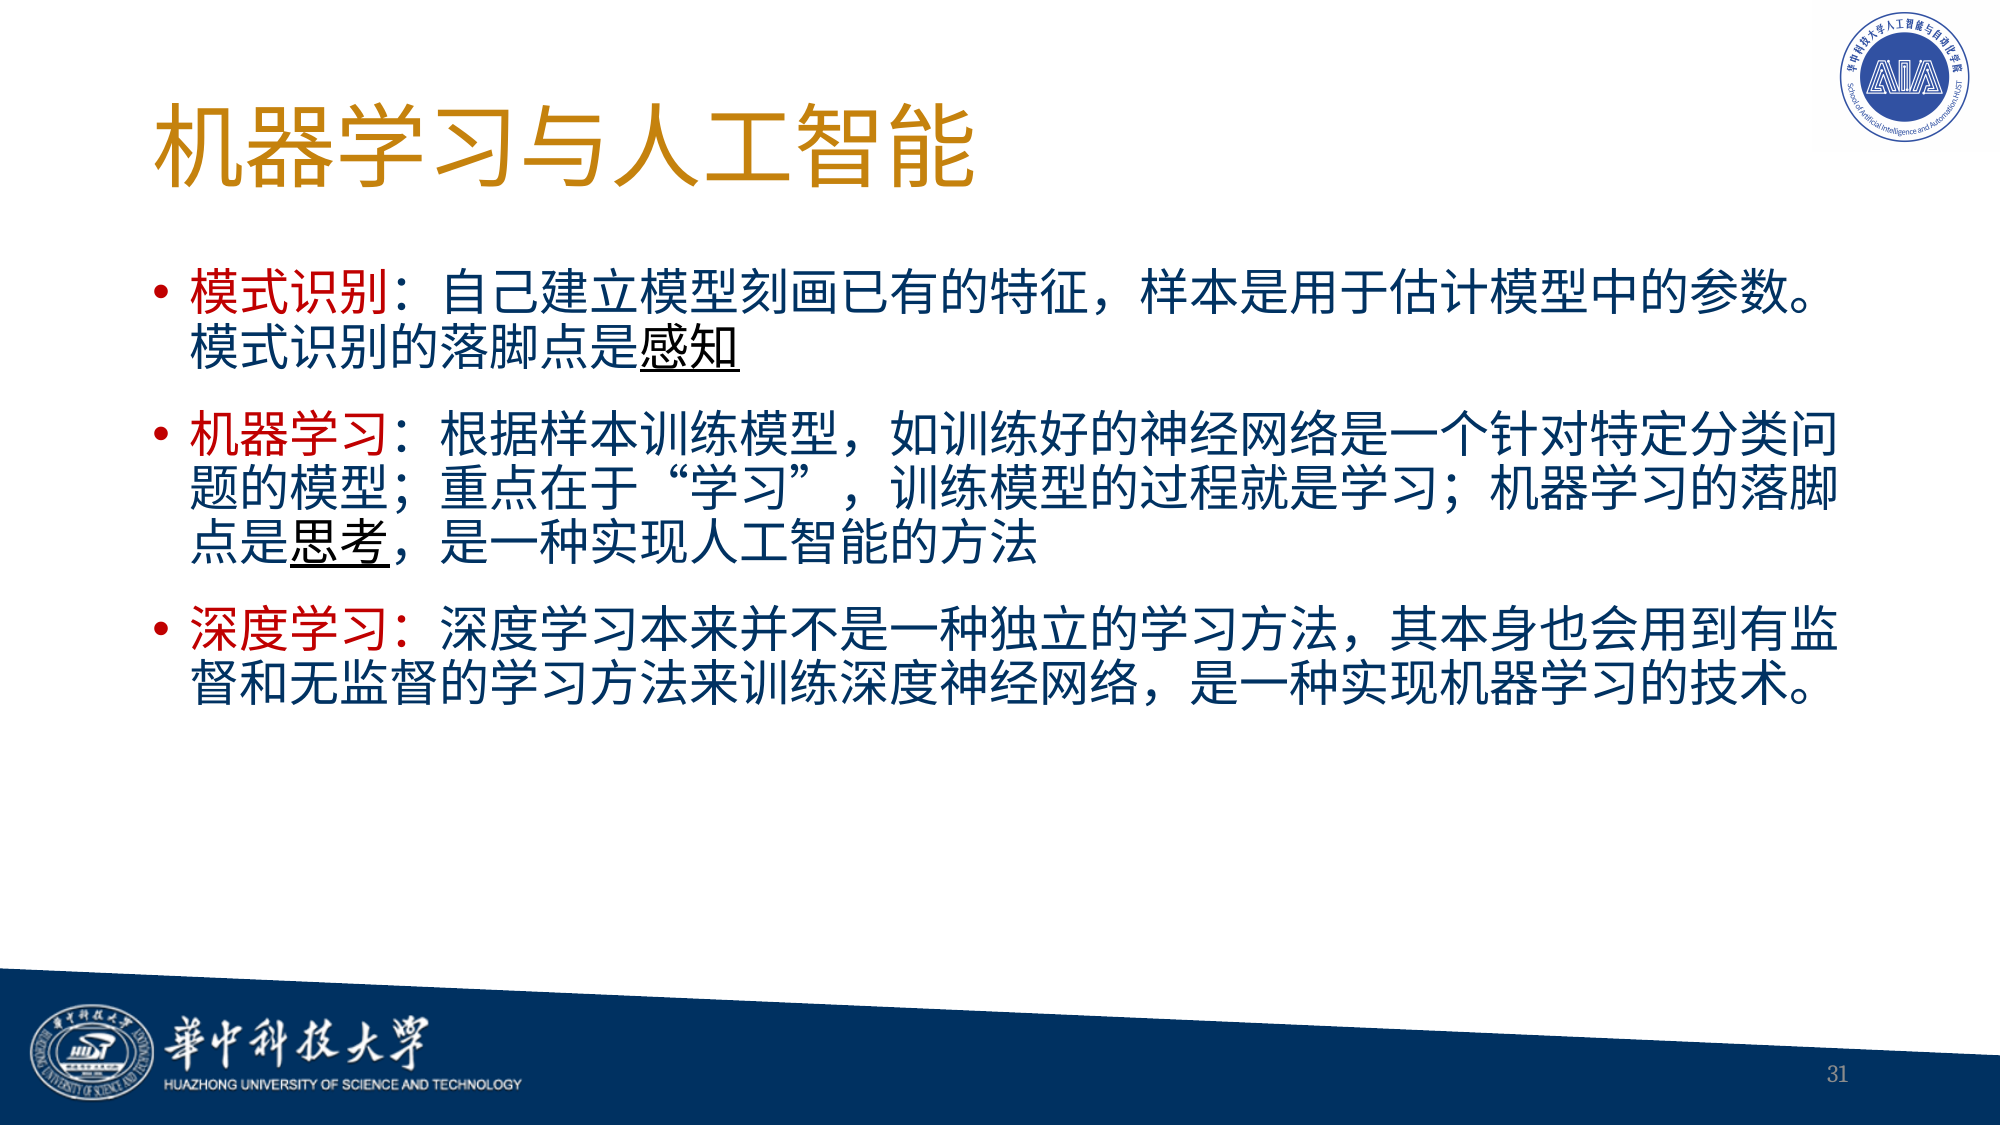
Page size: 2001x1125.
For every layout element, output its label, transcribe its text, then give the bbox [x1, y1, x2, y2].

text_box 模式识别：自己建立模型刻画已有的特征，样本是用于估计模型中的参数。模式识别的落脚点是感知 机器学习：根据样本训练模型，如训练好的神经网络是一个针对特定分类问题的模型；重点在于“学习”，训练模型的过程就是学习；机器学习的落脚点是思考，是一种实现人工智能的方法 深度学习：深度学习本来并不是一种独立的学习方法，其本身也会用到有监督和无监督的学习方法来训练深度神经网络，是一种实现机器学习的技术。 [137, 260, 1880, 930]
picture [23, 995, 558, 1111]
slide_number 31 [1412, 1042, 1863, 1103]
picture [1812, 0, 2000, 152]
title 机器学习与人工智能 [137, 59, 1863, 242]
